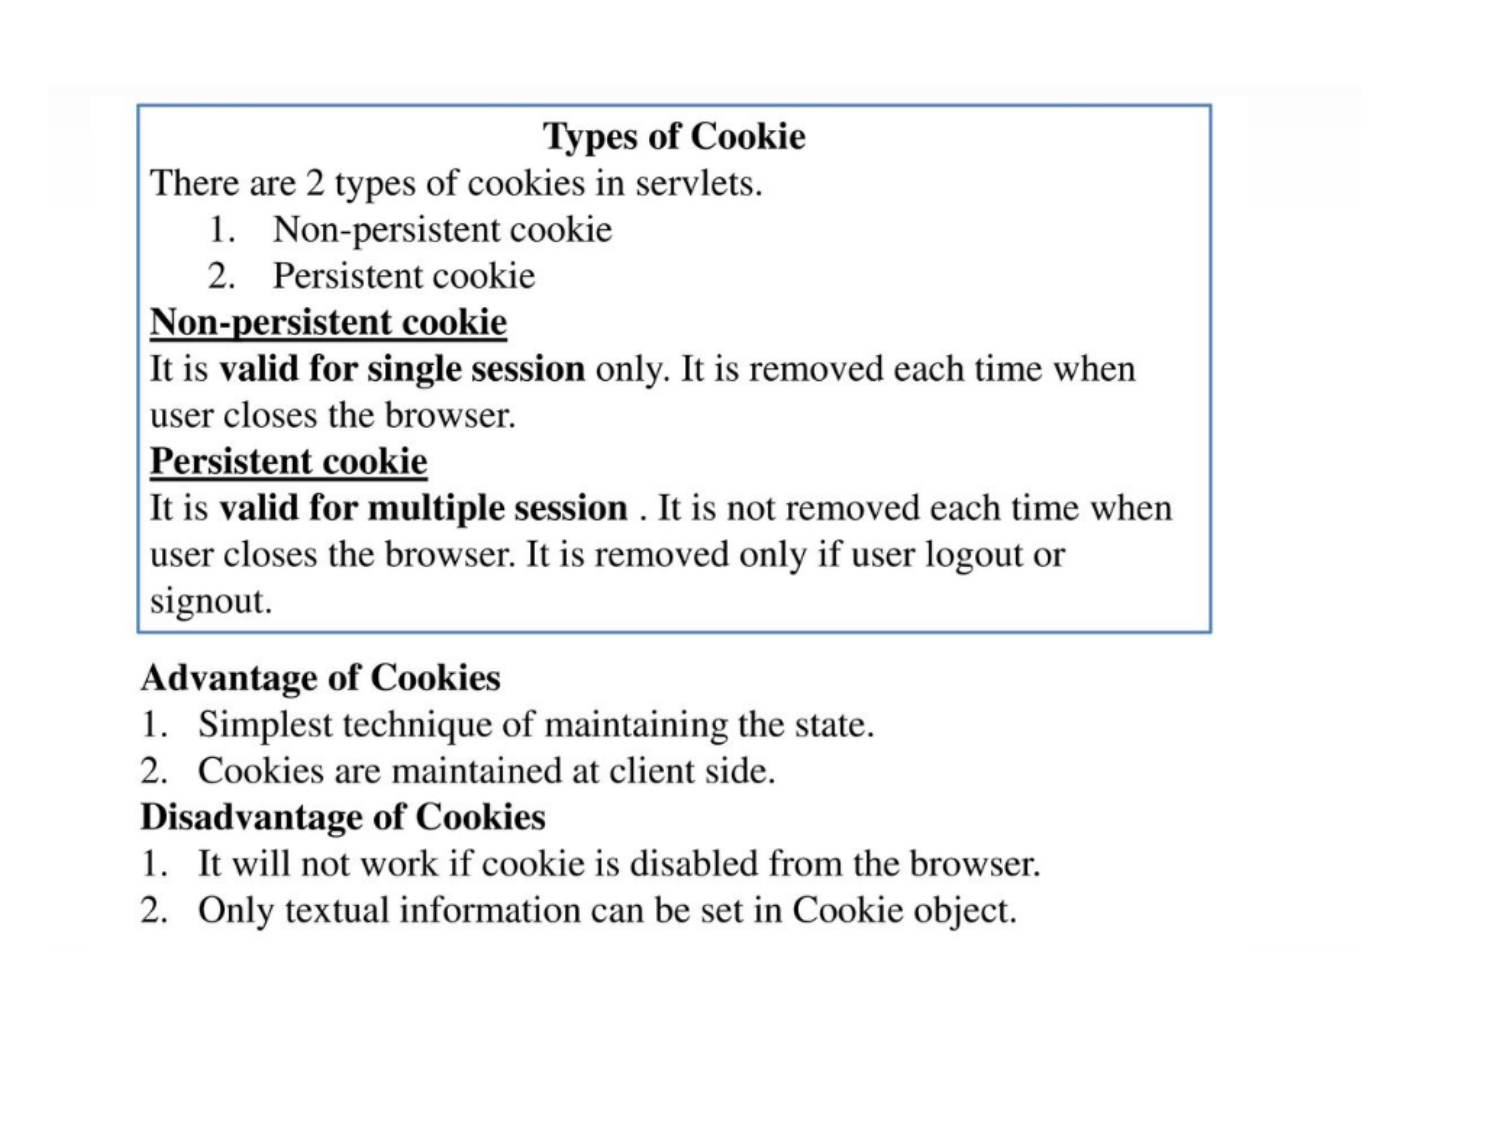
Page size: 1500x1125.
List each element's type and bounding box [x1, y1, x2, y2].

list [48, 87, 1361, 950]
